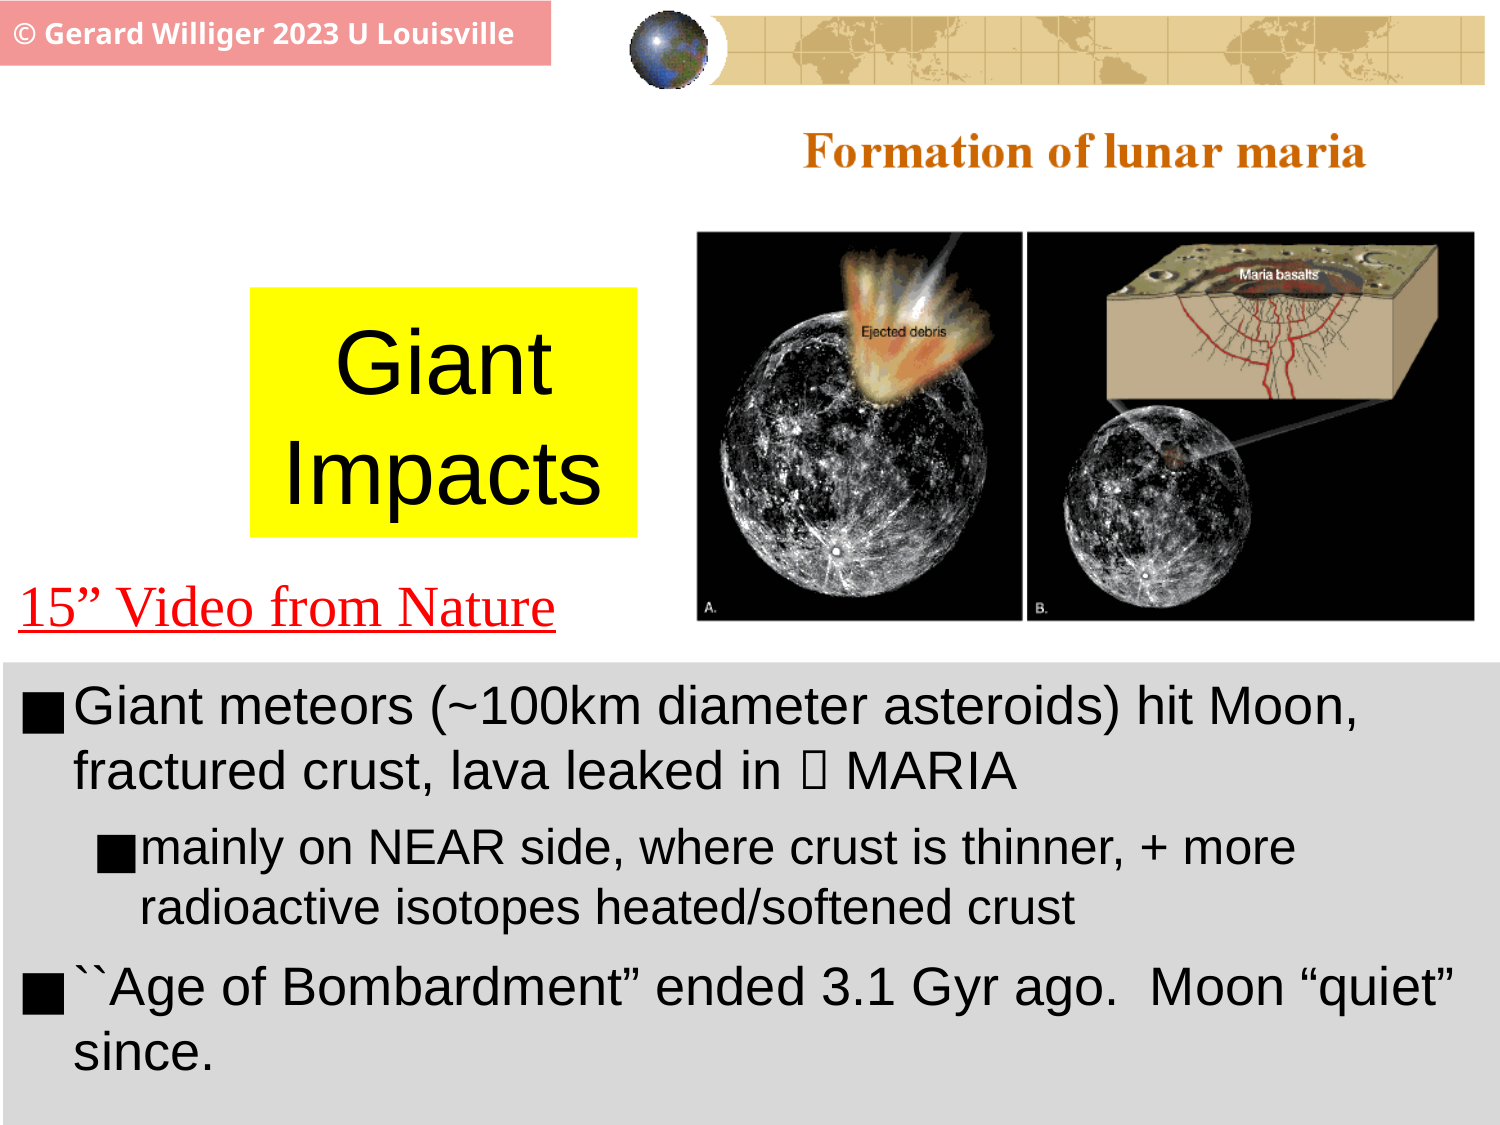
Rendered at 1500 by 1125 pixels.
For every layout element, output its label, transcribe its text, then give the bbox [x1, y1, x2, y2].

text_box 15” Video from Nature [3, 549, 594, 647]
title Giant Impacts [249, 287, 594, 538]
picture [599, 0, 1500, 694]
text_box © Gerard Williger 2023 U Louisville [0, 0, 552, 66]
list Giant meteors (~100km diameter asteroids) hit Moon, fractured crust, lava leaked in  MARIA mainly on NEAR side, where crust is thinner, + more radioactive isotopes heated/softened crust ``Age of Bombardment” ended 3.1 Gyr ago. Moon “quiet” since. [3, 662, 1500, 1125]
